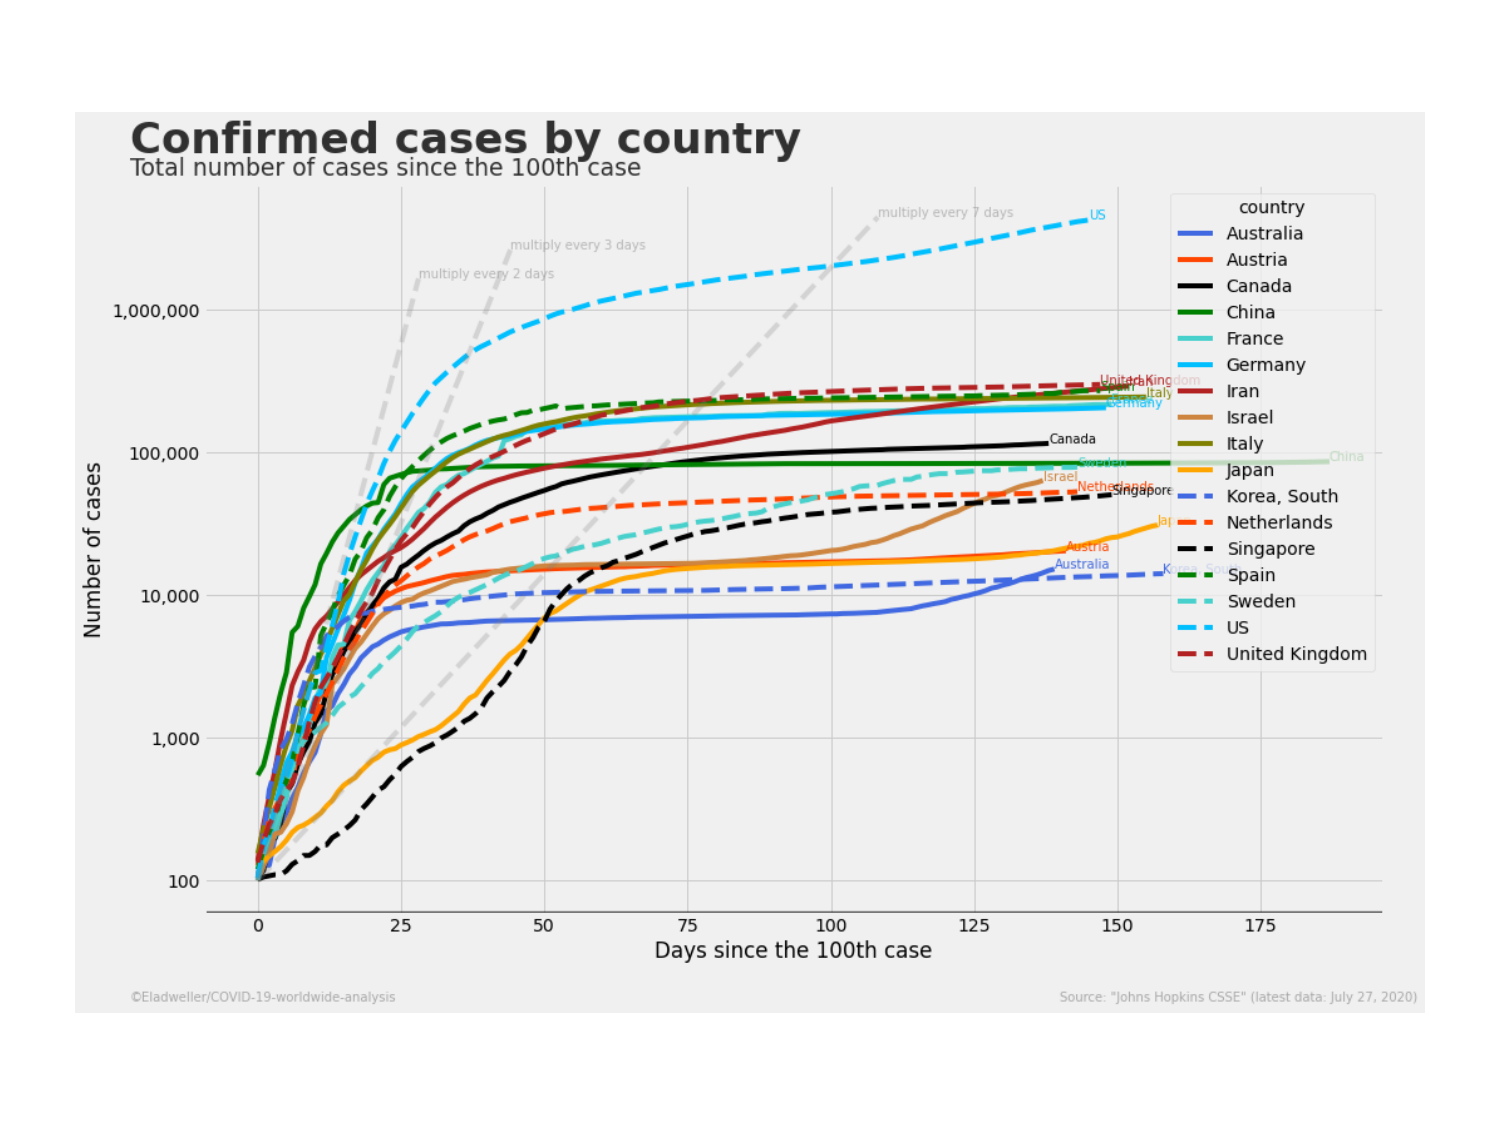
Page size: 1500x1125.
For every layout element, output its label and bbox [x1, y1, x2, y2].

picture [74, 112, 1426, 1013]
